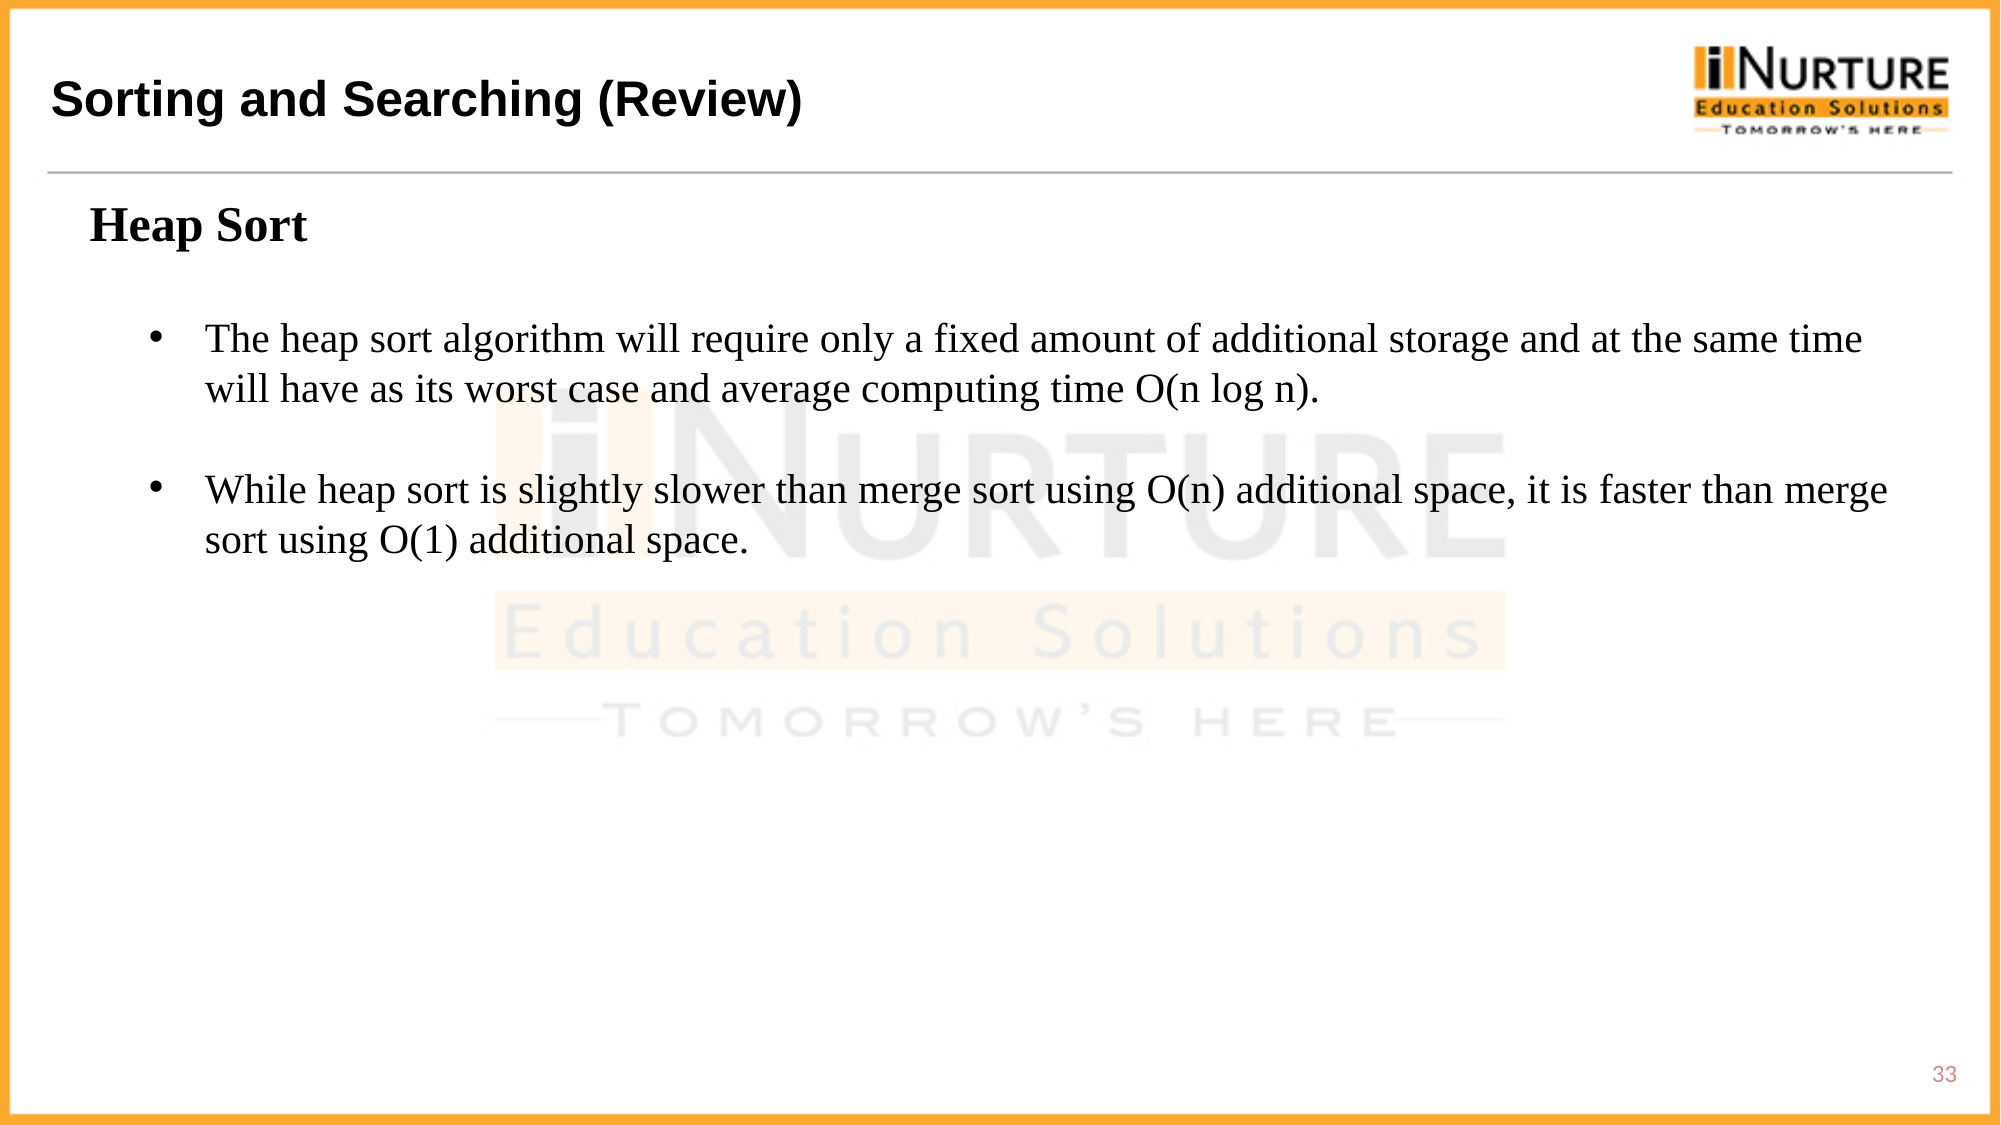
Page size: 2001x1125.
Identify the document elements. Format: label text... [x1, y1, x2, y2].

picture [0, 0, 2001, 1125]
text_box Heap Sort The heap sort algorithm will require only a fixed amount of additional storage and at the same time will have as its worst case and average computing time O(n log n). While heap sort is slightly slower than merge sort using O(n) additional space, it is faster than merge sort using O(1) additional space. [15, 183, 1955, 569]
slide_number 33 [1901, 1042, 1973, 1103]
text_box Sorting and Searching (Review) [33, 59, 1716, 134]
